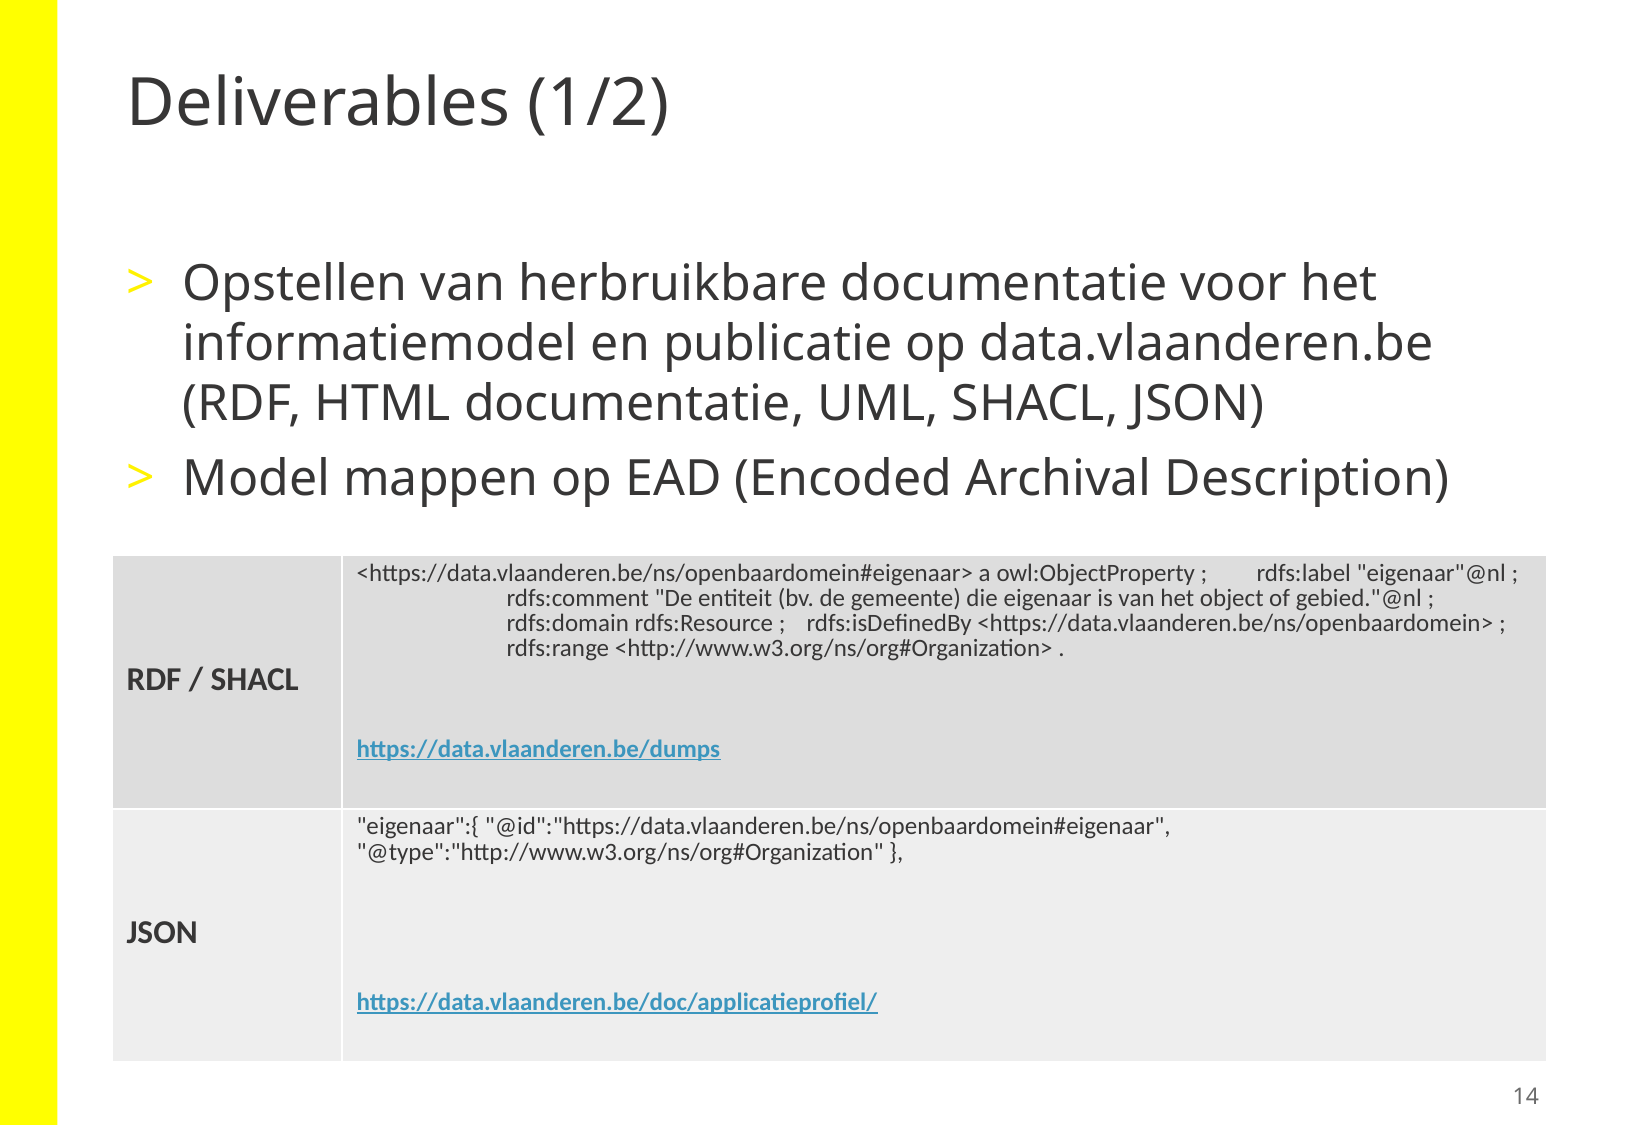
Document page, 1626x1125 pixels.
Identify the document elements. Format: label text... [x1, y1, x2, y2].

title Deliverables (1/2) [111, 59, 1514, 222]
table_cell JSON [113, 810, 341, 1061]
slide_number 14 [1424, 1075, 1548, 1120]
table_cell "eigenaar":{ "@id":"https://data.vlaanderen.be/ns/openbaardomein#eigenaar", "@type":"http://www.w3.org/ns/org#Organization" }, https://data.vlaanderen.be/doc/applicatieprofiel/ [343, 810, 1546, 1061]
list Opstellen van herbruikbare documentatie voor het informatiemodel en publicatie op data.vlaanderen.be (RDF, HTML documentatie, UML, SHACL, JSON) Model mappen op EAD (Encoded Archival Description) [111, 243, 1514, 555]
table_header RDF / SHACL [113, 556, 341, 808]
table_header <https://data.vlaanderen.be/ns/openbaardomein#eigenaar> a owl:ObjectProperty ; rdfs:label "eigenaar"@nl ; rdfs:comment "De entiteit (bv. de gemeente) die eigenaar is van het object of gebied."@nl ; rdfs:domain rdfs:Resource ; rdfs:isDefinedBy <https://data.vlaanderen.be/ns/openbaardomein> ; rdfs:range <http://www.w3.org/ns/org#Organization> . https://data.vlaanderen.be/dumps [343, 556, 1546, 808]
